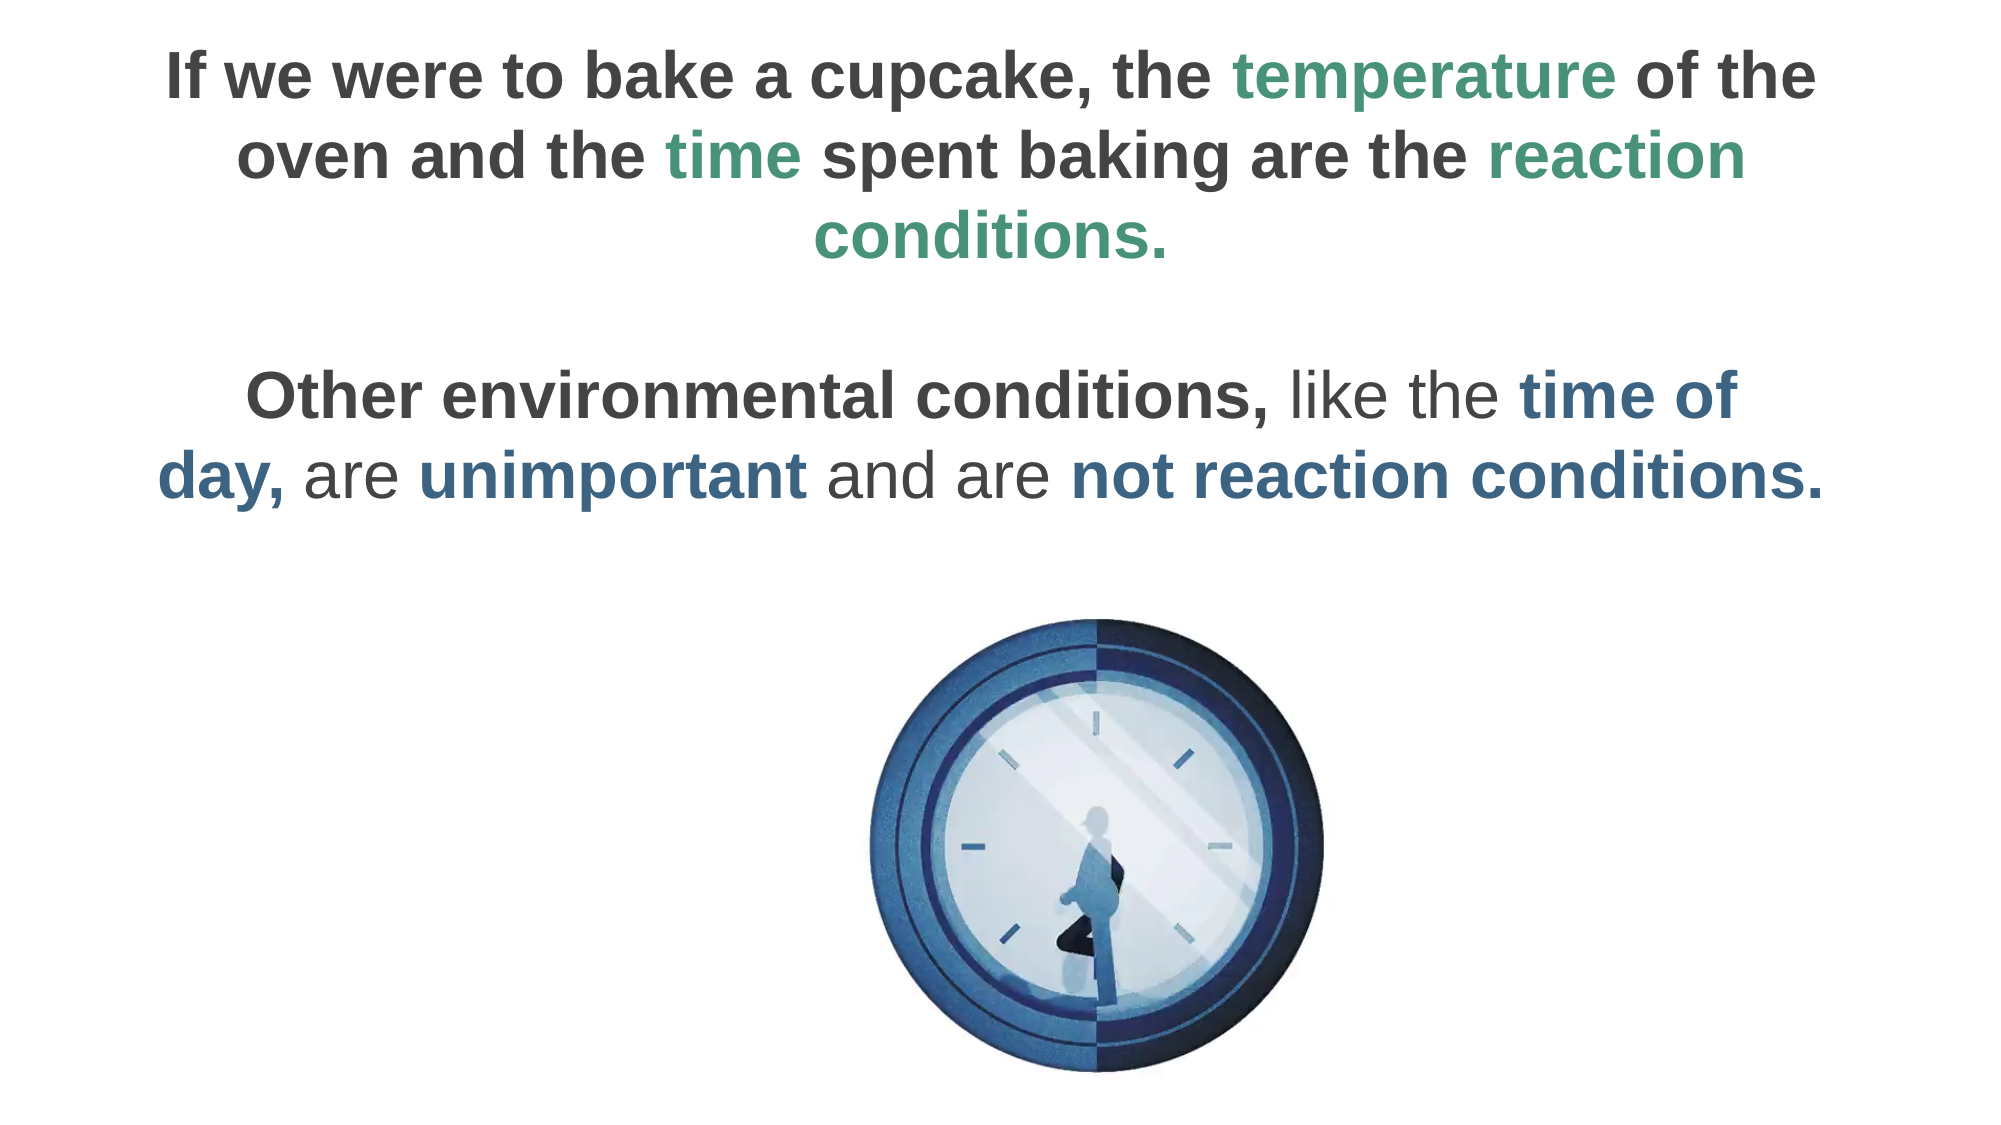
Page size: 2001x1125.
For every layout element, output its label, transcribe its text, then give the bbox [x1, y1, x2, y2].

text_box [761, 593, 1434, 1098]
text_box If we were to bake a cupcake, the temperature of the oven and the time spent baking are the reaction conditions. Other environmental conditions, like the time of day, are unimportant and are not reaction conditions. [72, 24, 1911, 520]
